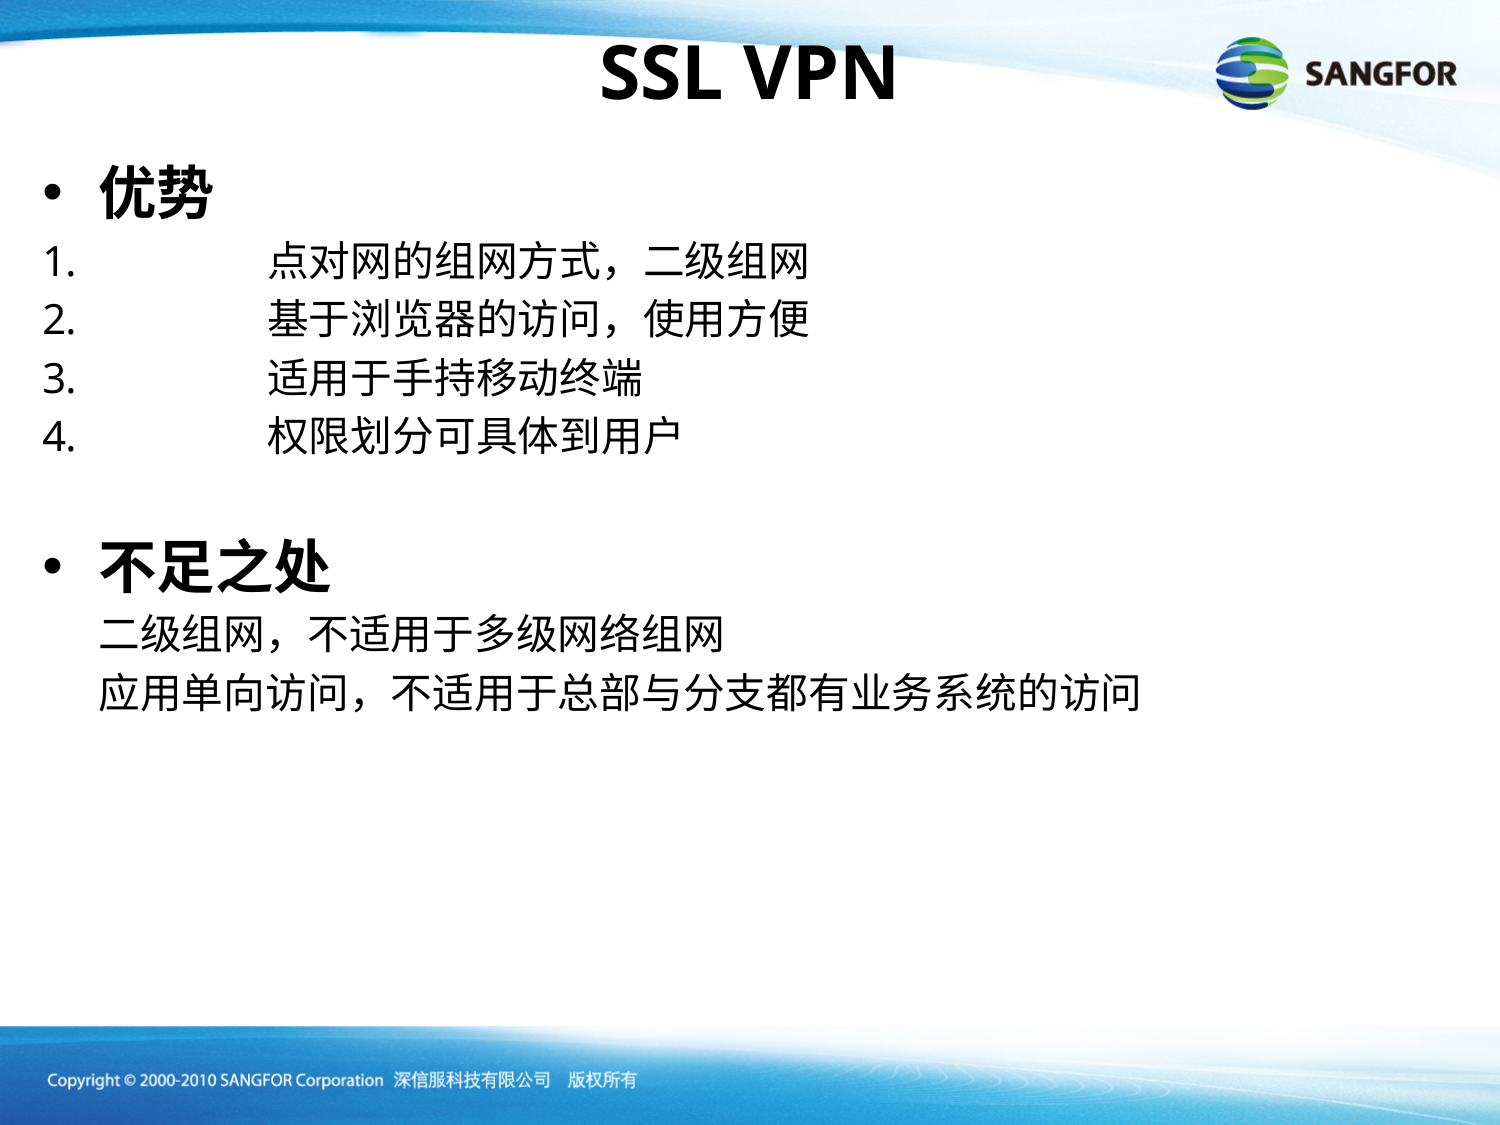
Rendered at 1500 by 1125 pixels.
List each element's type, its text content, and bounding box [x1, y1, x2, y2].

title SSL VPN [74, 12, 1426, 126]
picture [0, 0, 1500, 1125]
list 优势 点对网的组网方式，二级组网 基于浏览器的访问，使用方便 适用于手持移动终端 权限划分可具体到用户 不足之处 二级组网，不适用于多级网络组网 应用单向访问，不适用于总部与分支都有业务系统的访问 [27, 148, 1478, 1063]
